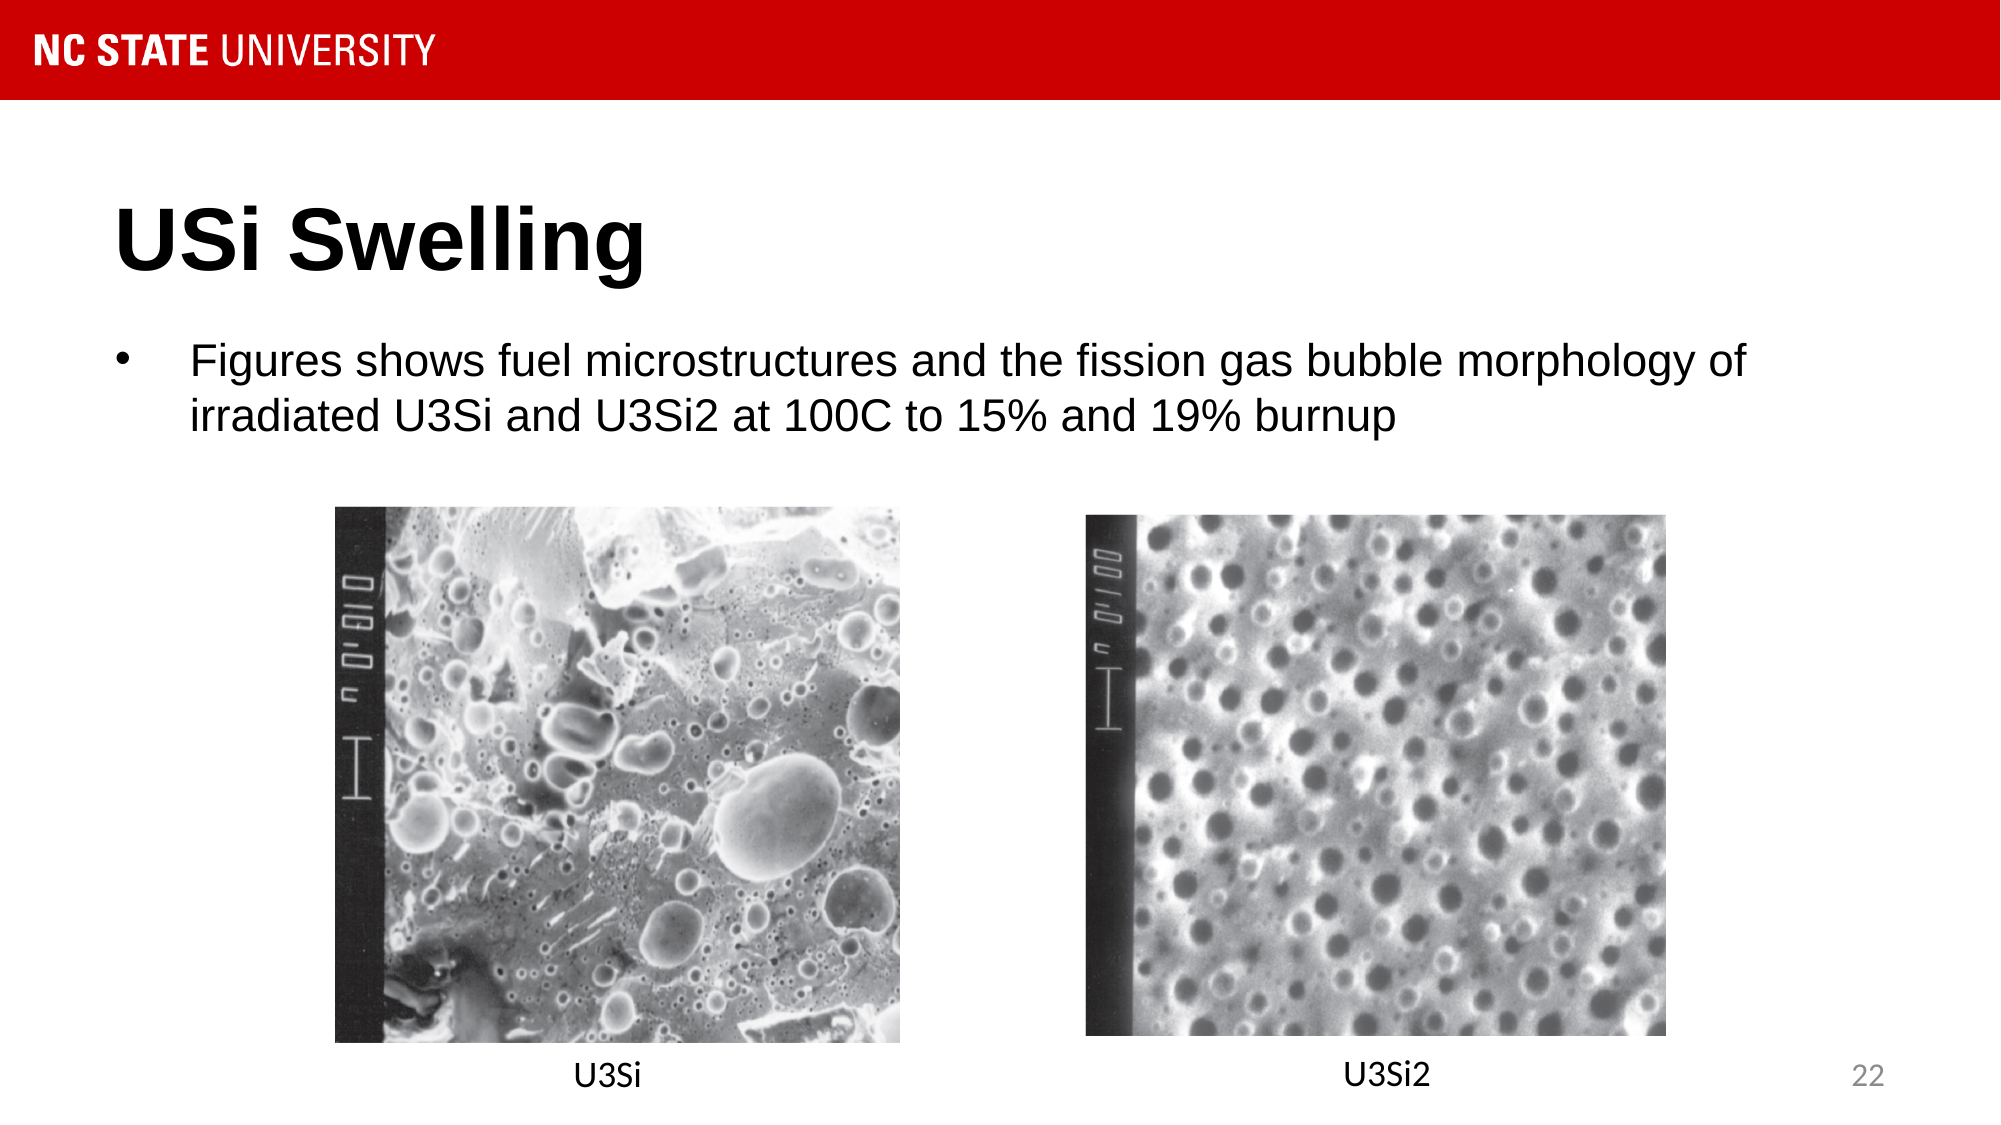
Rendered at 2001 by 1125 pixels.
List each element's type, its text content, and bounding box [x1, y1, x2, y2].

list Figures shows fuel microstructures and the fission gas bubble morphology of irradiated U3Si and U3Si2 at 100C to 15% and 19% burnup [99, 322, 1875, 544]
title USi Swelling [99, 147, 1900, 323]
text_box U3Si [558, 1066, 658, 1103]
slide_number 22 [1433, 1042, 1900, 1103]
picture [335, 491, 900, 1058]
picture [0, 0, 2001, 100]
picture [1086, 484, 1666, 1066]
text_box U3Si2 [1328, 1073, 1446, 1102]
